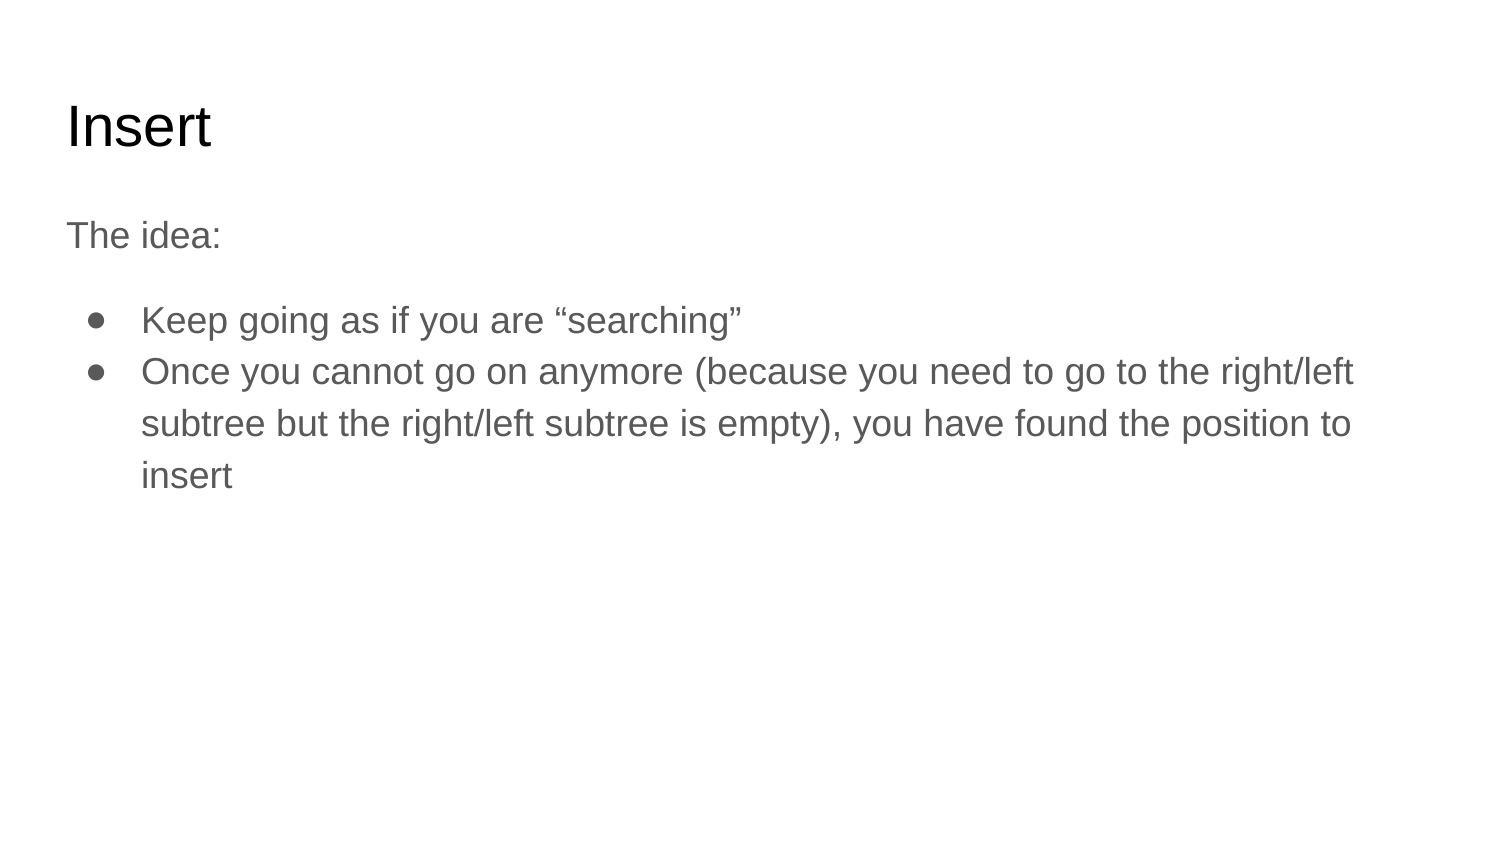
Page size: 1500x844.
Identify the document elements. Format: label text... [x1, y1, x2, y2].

list The idea: Keep going as if you are “searching” Once you cannot go on anymore (because you need to go to the right/left subtree but the right/left subtree is empty), you have found the position to insert [51, 189, 1449, 750]
title Insert [51, 72, 1449, 167]
